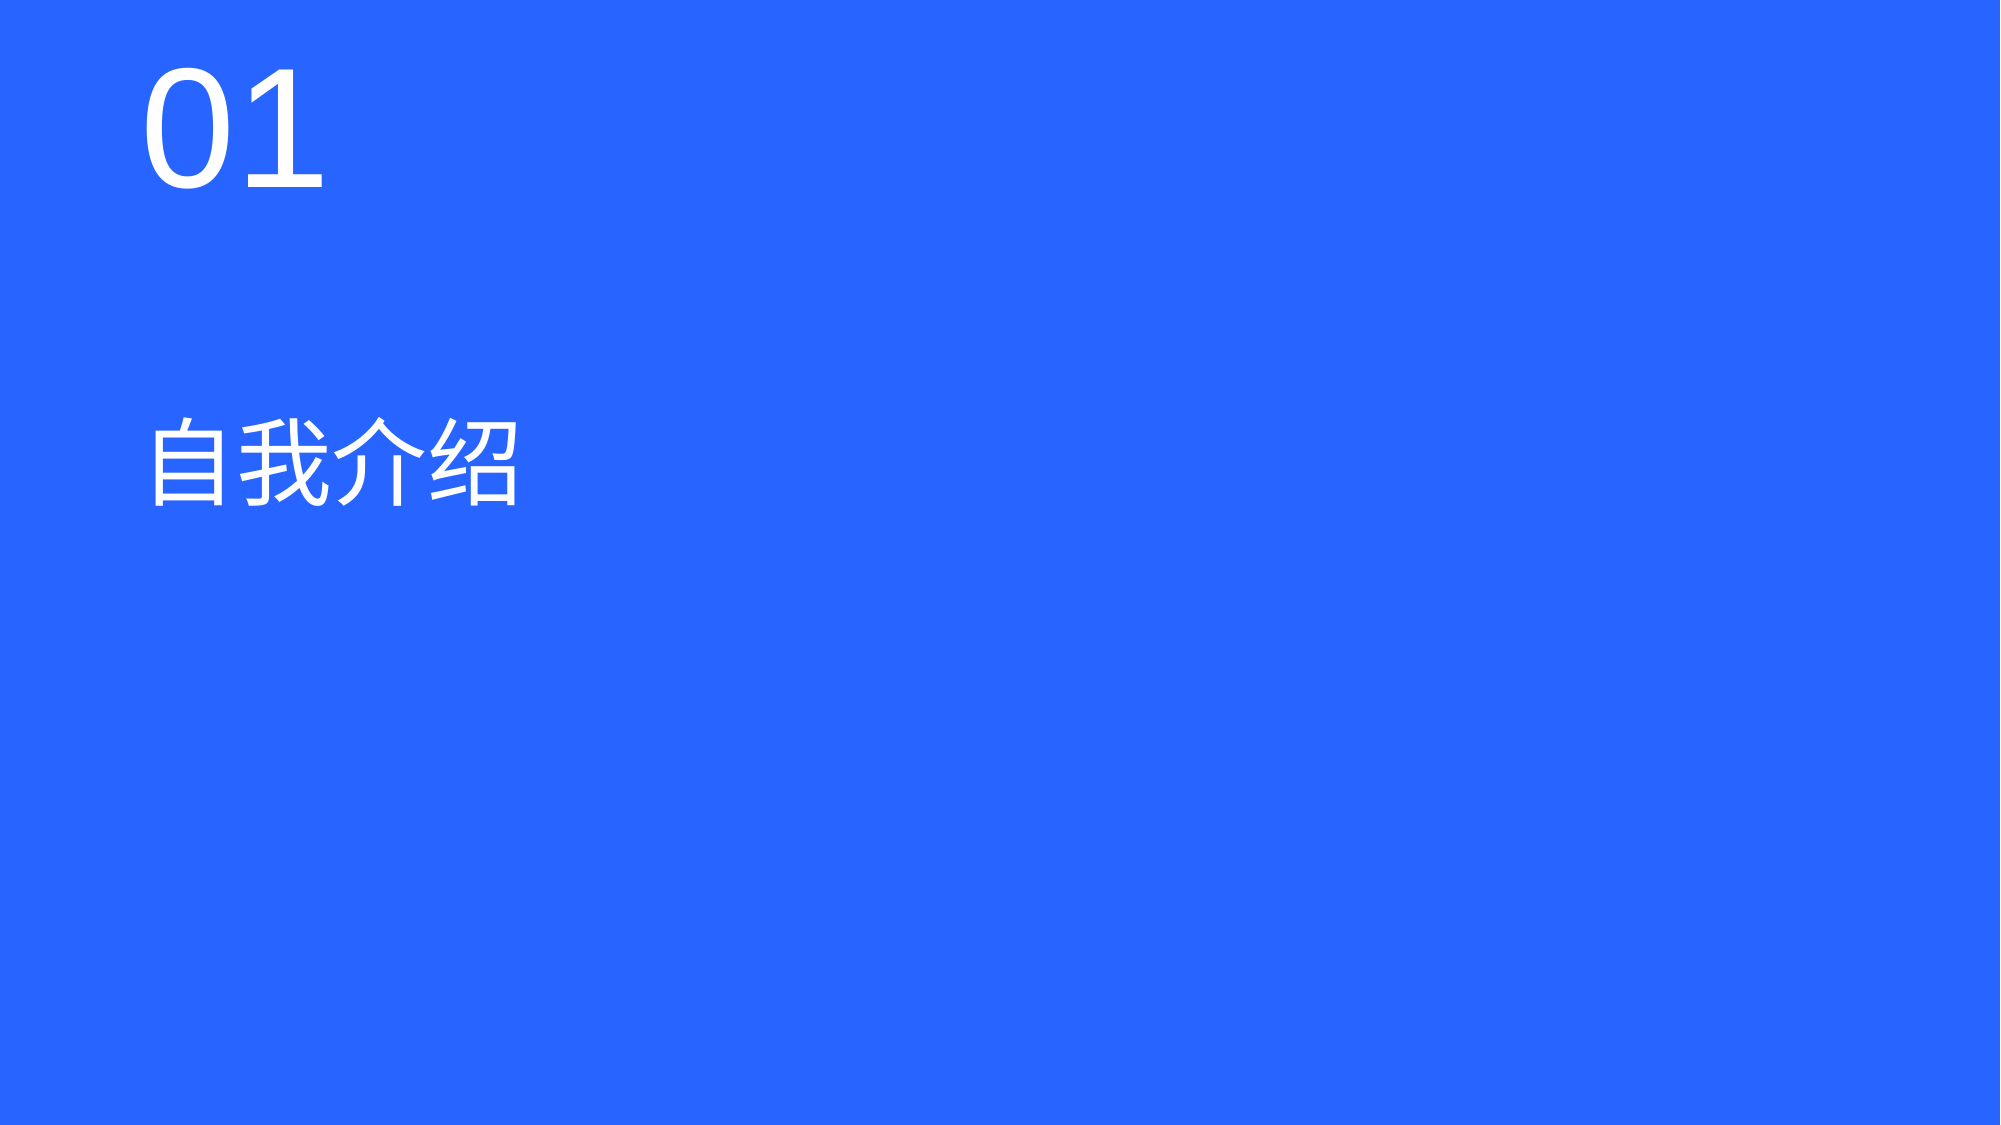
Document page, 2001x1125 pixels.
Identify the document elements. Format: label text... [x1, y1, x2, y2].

text_box 01 [138, 56, 487, 221]
text_box 自我介绍 [138, 409, 1044, 518]
text_box [0, 0, 2000, 1125]
